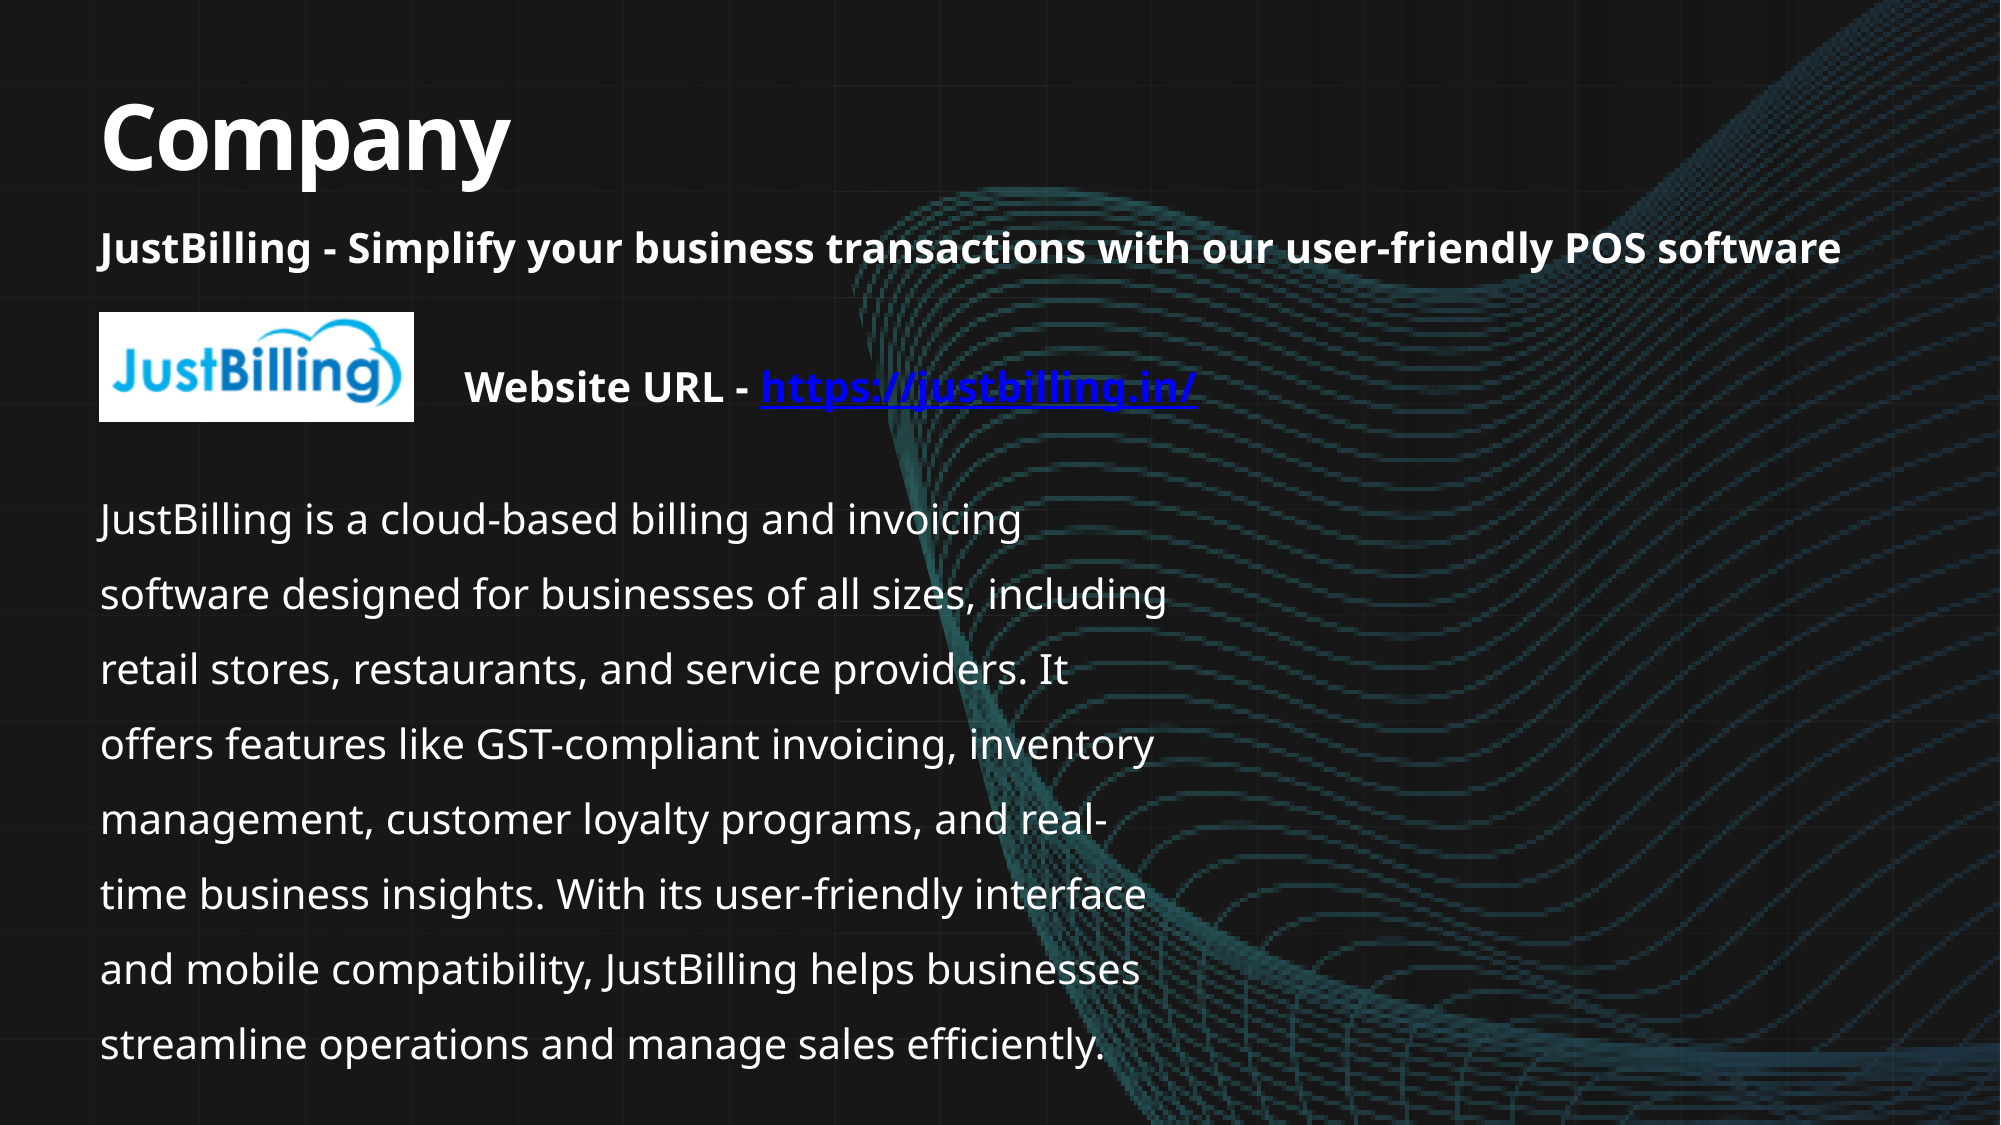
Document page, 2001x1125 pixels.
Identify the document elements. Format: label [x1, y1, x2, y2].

text_box [0, 0, 2000, 1125]
picture [99, 311, 415, 422]
